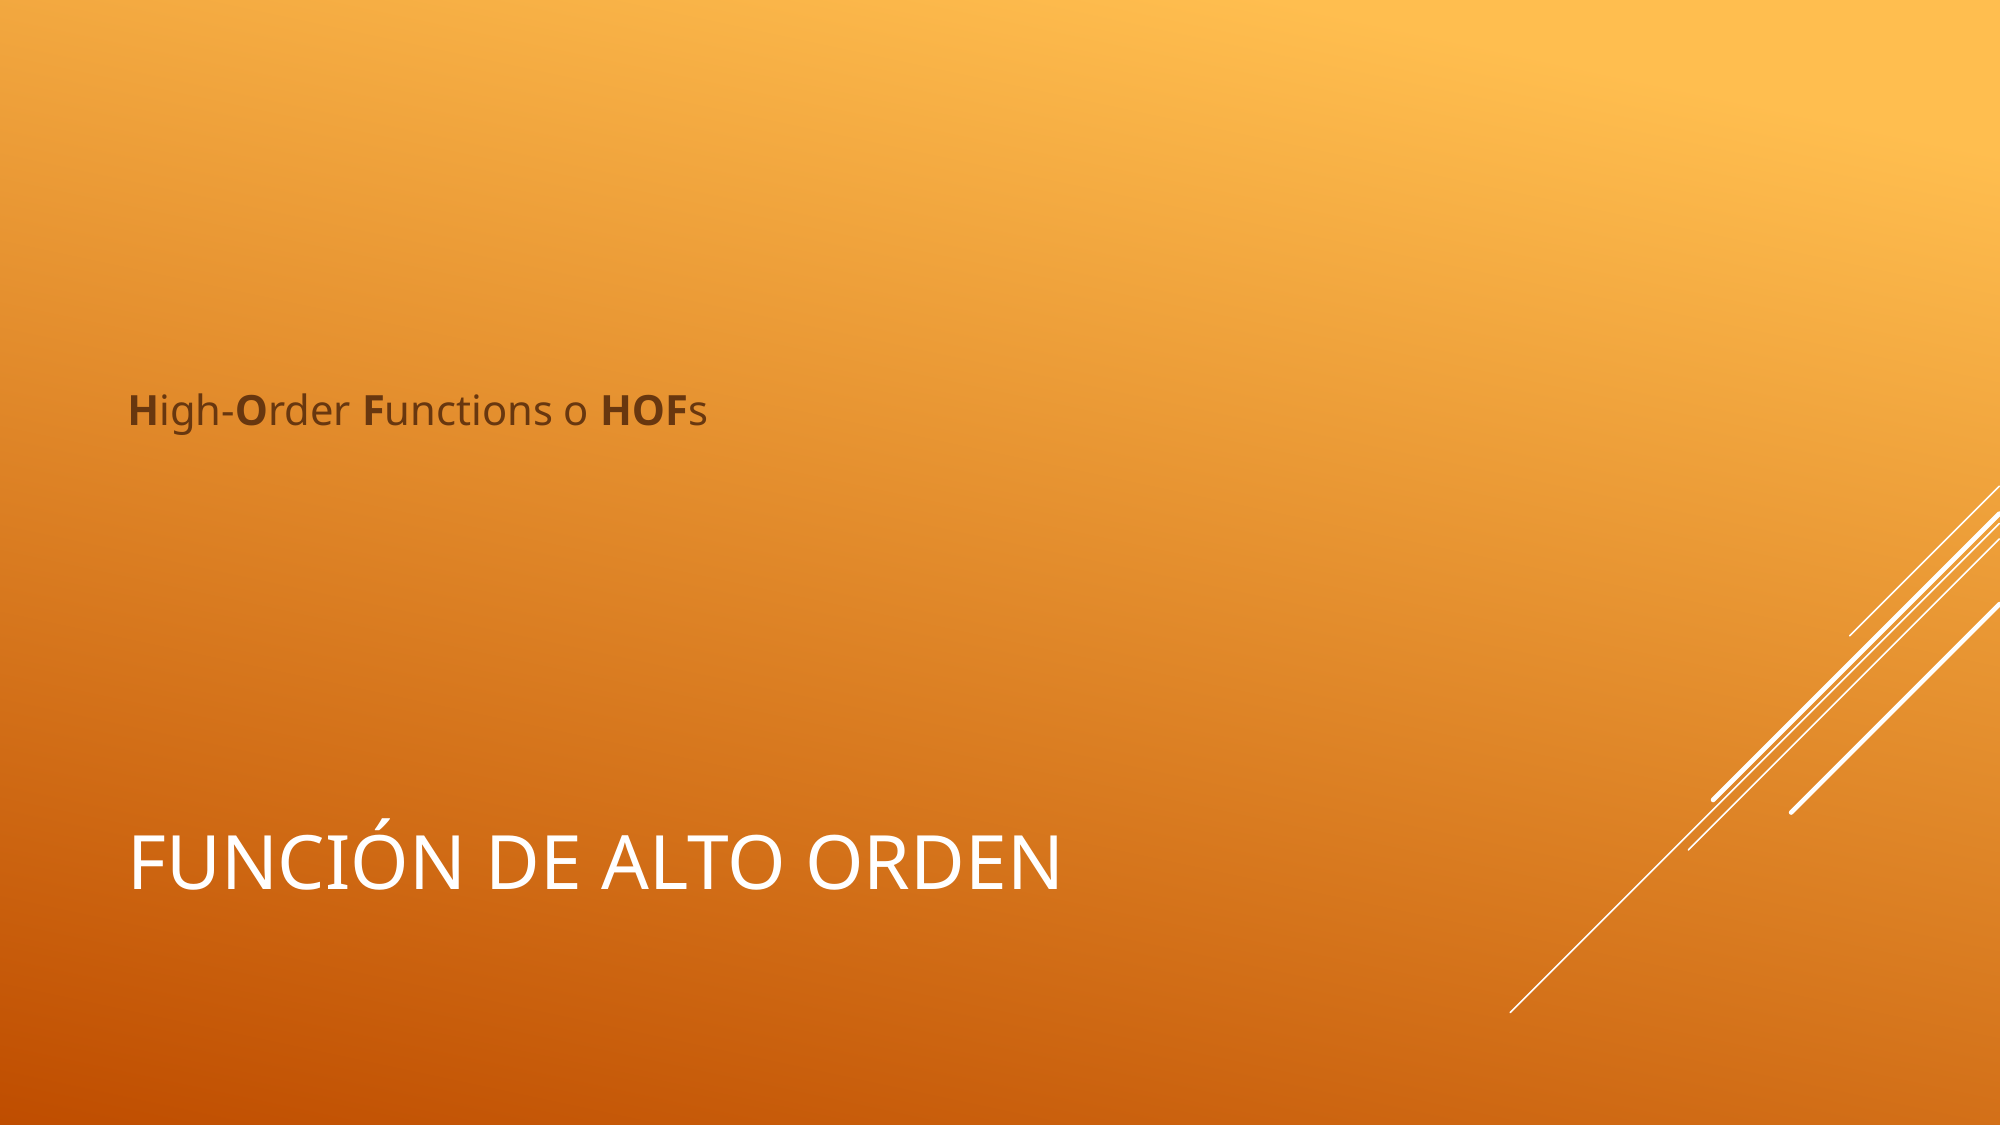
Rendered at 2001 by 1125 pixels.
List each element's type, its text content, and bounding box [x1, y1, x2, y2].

title Función de alto orden [112, 736, 1513, 984]
list High-Order Functions o HOFs [112, 112, 1513, 706]
